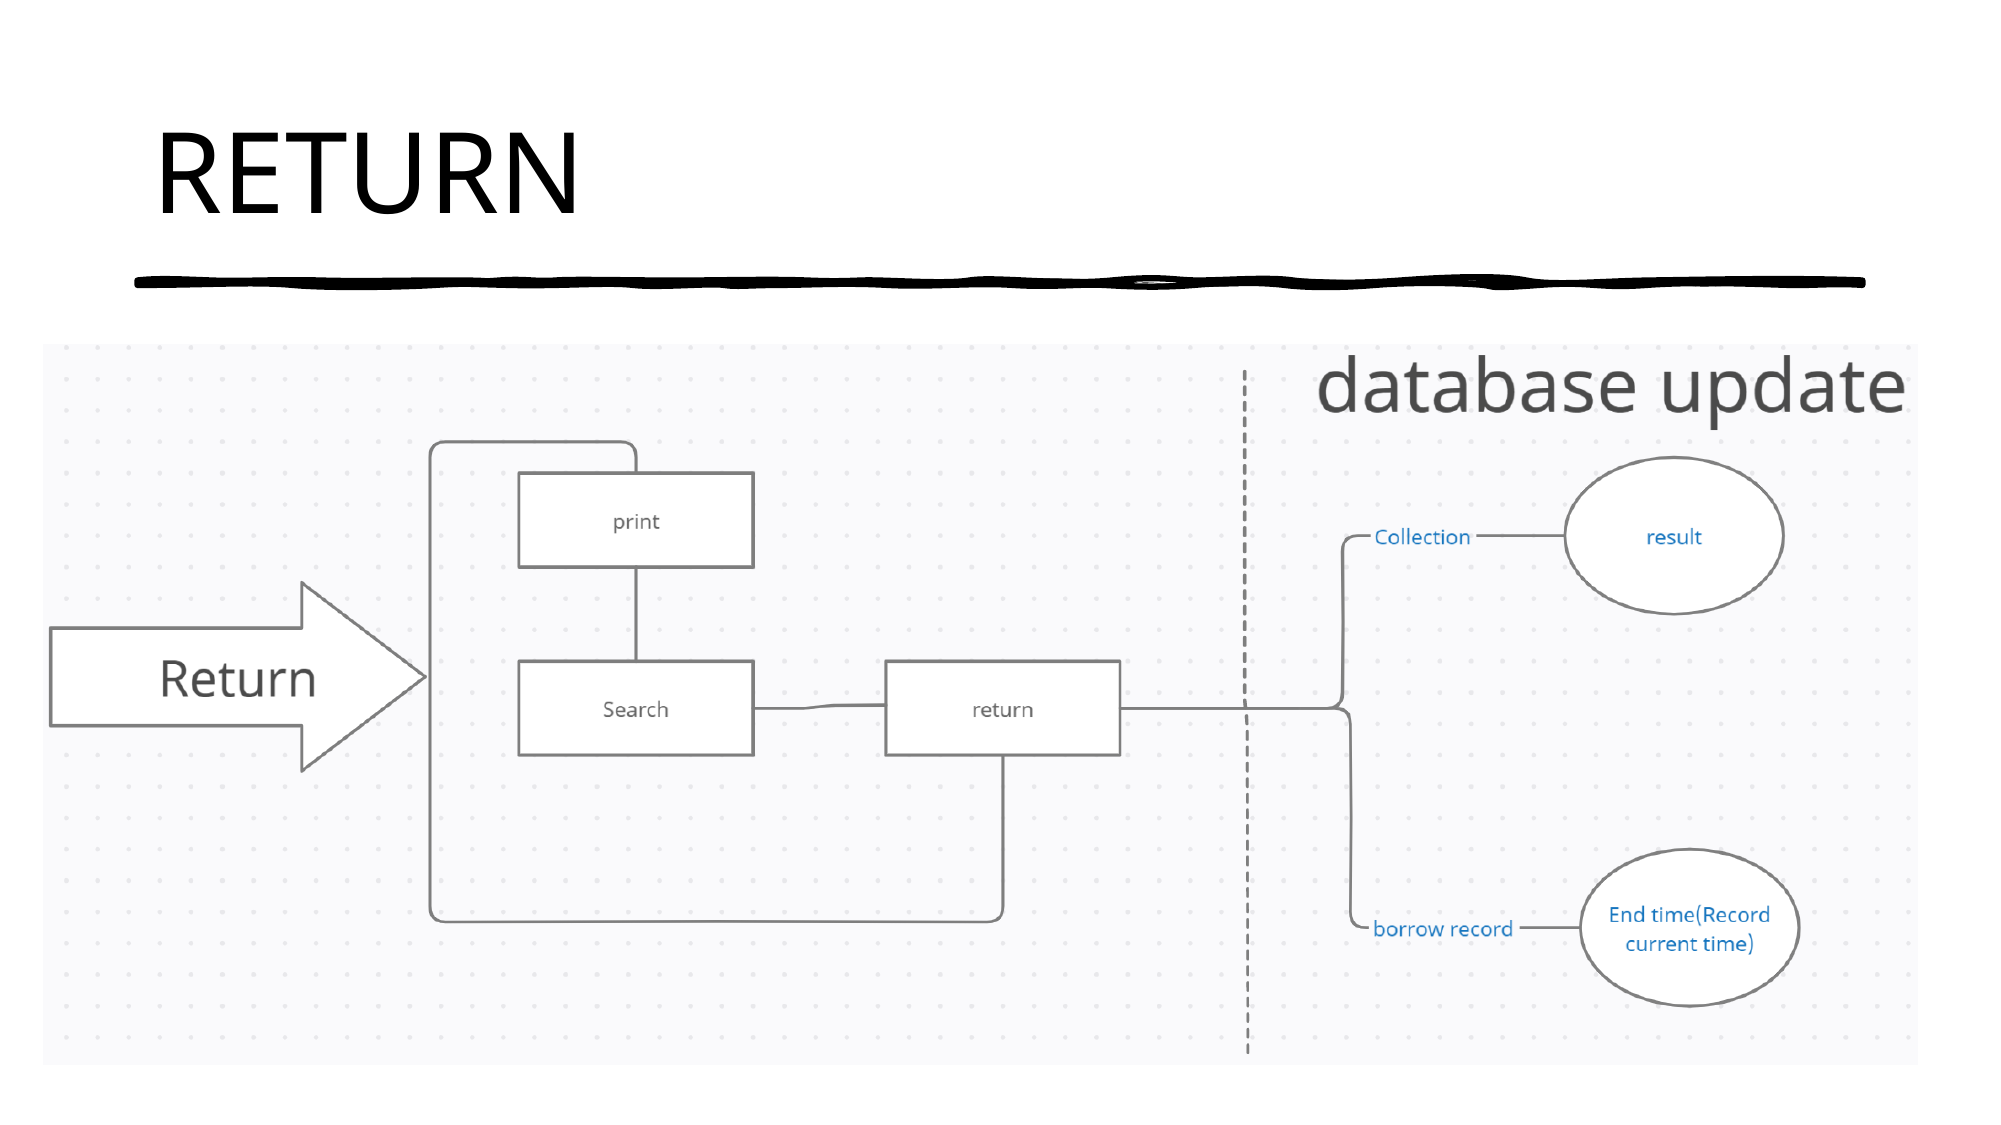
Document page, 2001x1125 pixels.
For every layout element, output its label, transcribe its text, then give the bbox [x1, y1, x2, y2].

picture [43, 344, 1918, 1065]
title RETURN [137, 59, 1863, 278]
